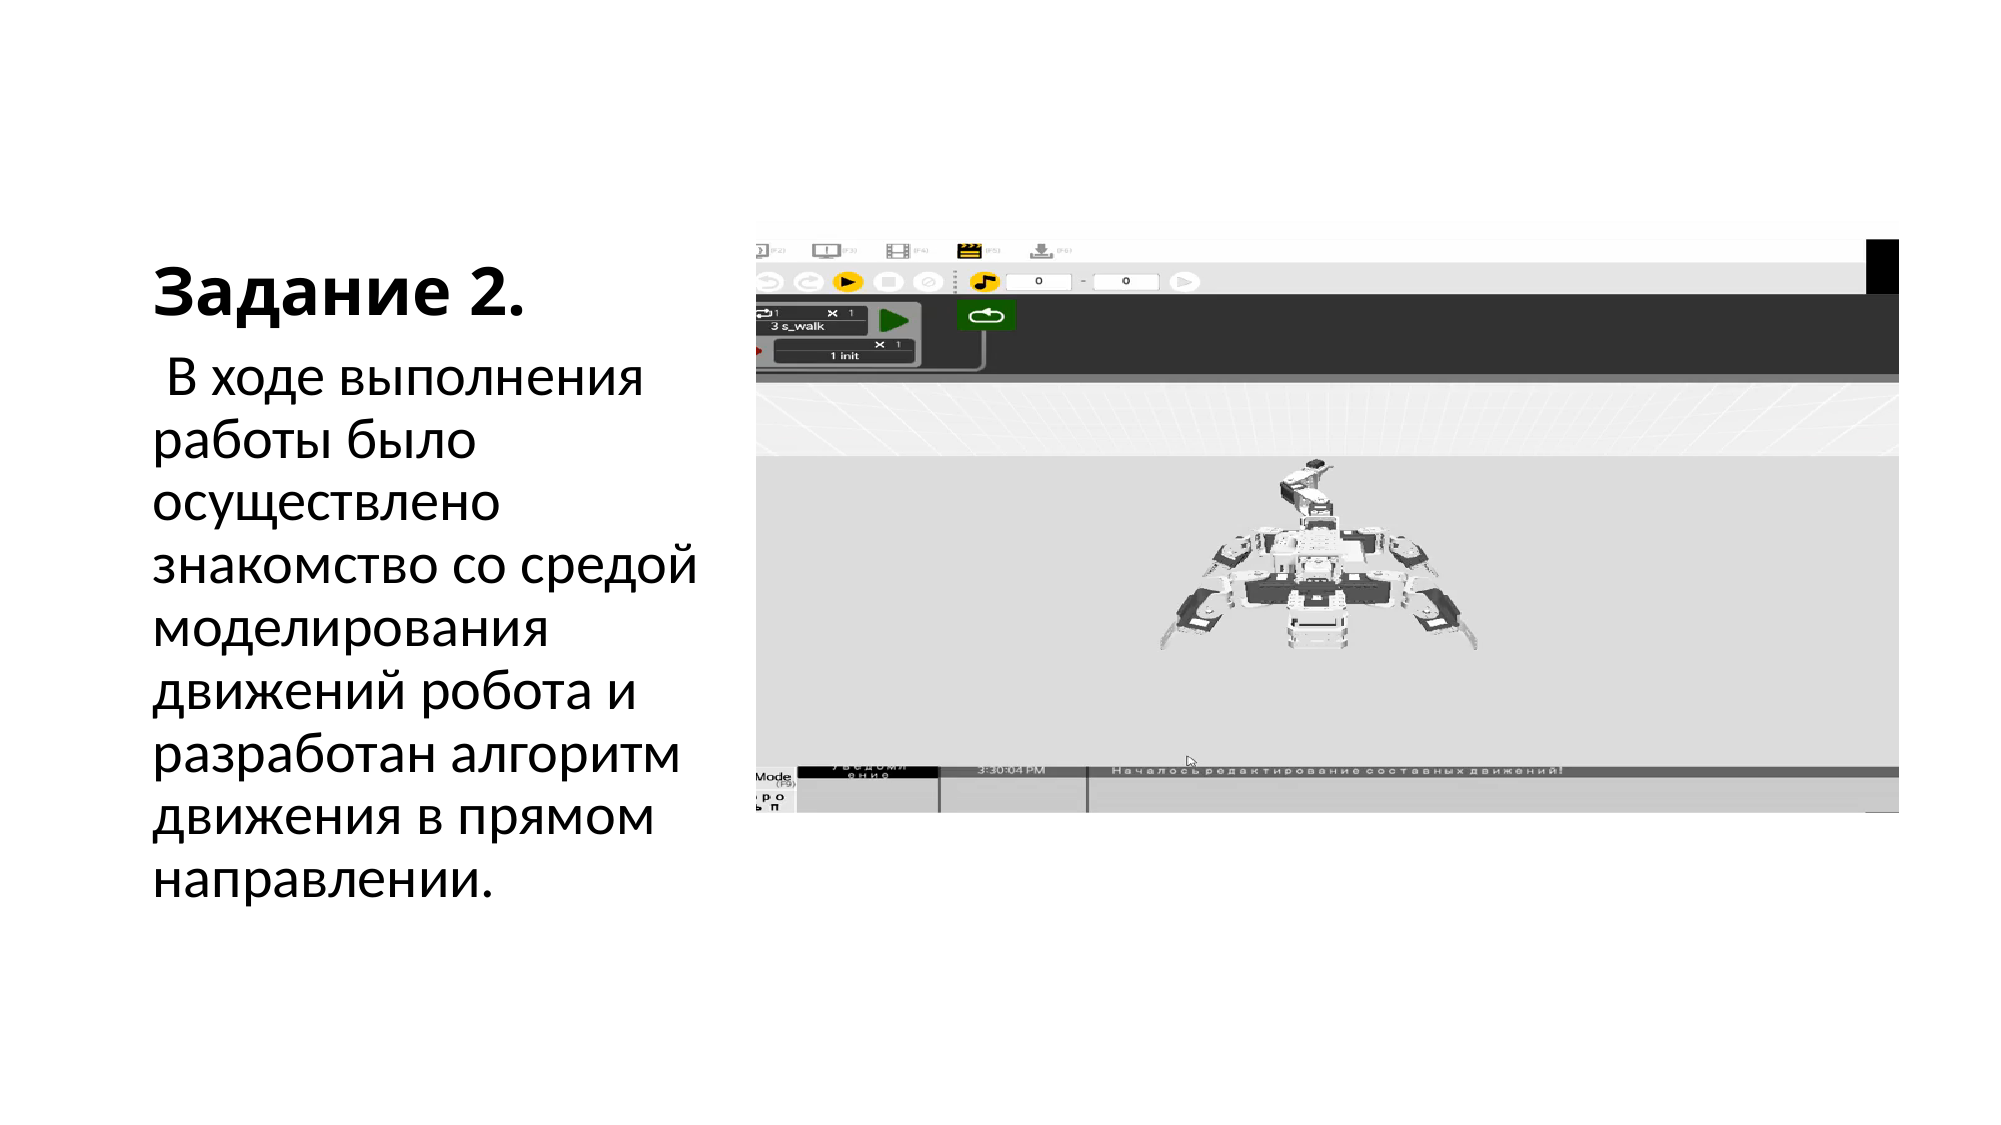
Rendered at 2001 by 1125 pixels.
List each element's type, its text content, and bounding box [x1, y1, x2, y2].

picture [755, 220, 1900, 814]
title Задание 2. [137, 75, 783, 337]
list В ходе выполнения работы было осуществлено знакомство со средой моделирования движений робота и разработан алгоритм движения в прямом направлении. [137, 337, 783, 963]
